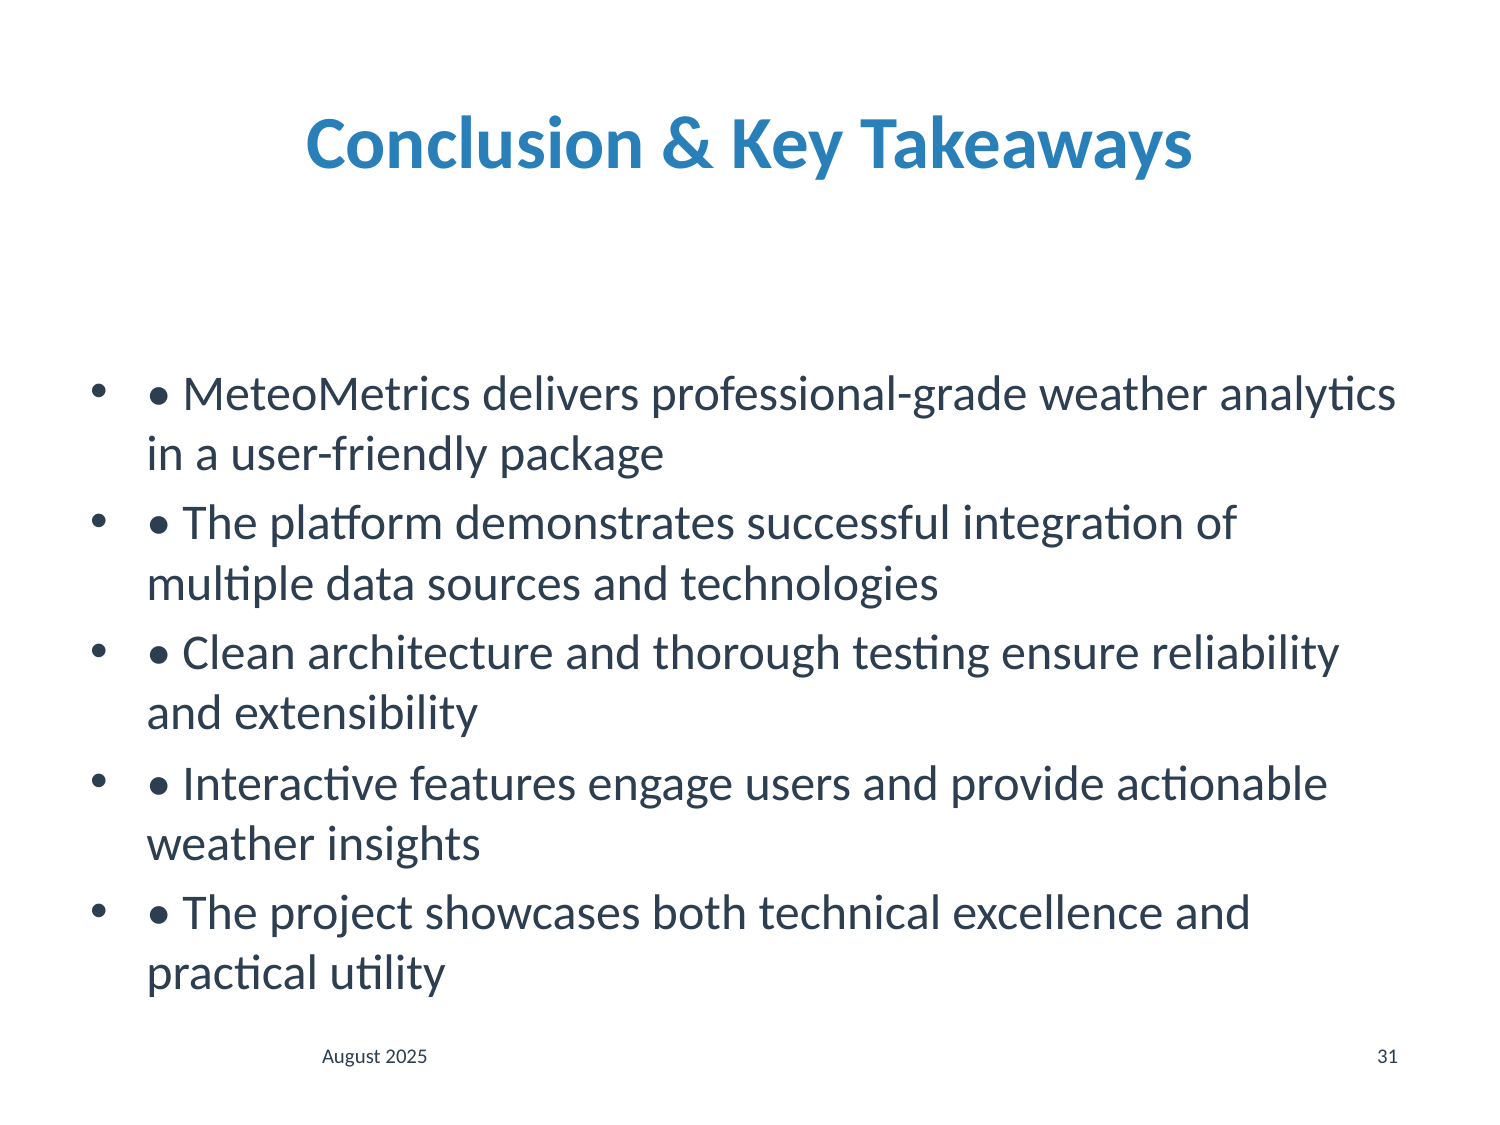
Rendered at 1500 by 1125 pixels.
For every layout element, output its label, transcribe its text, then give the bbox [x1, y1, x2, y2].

text_box August 2025 [307, 1035, 443, 1075]
title Conclusion & Key Takeaways [75, 45, 1425, 233]
list • MeteoMetrics delivers professional-grade weather analytics in a user-friendly package • The platform demonstrates successful integration of multiple data sources and technologies • Clean architecture and thorough testing ensure reliability and extensibility • Interactive features engage users and provide actionable weather insights • The project showcases both technical excellence and practical utility [75, 262, 1425, 1005]
text_box 31 [1362, 1035, 1413, 1075]
